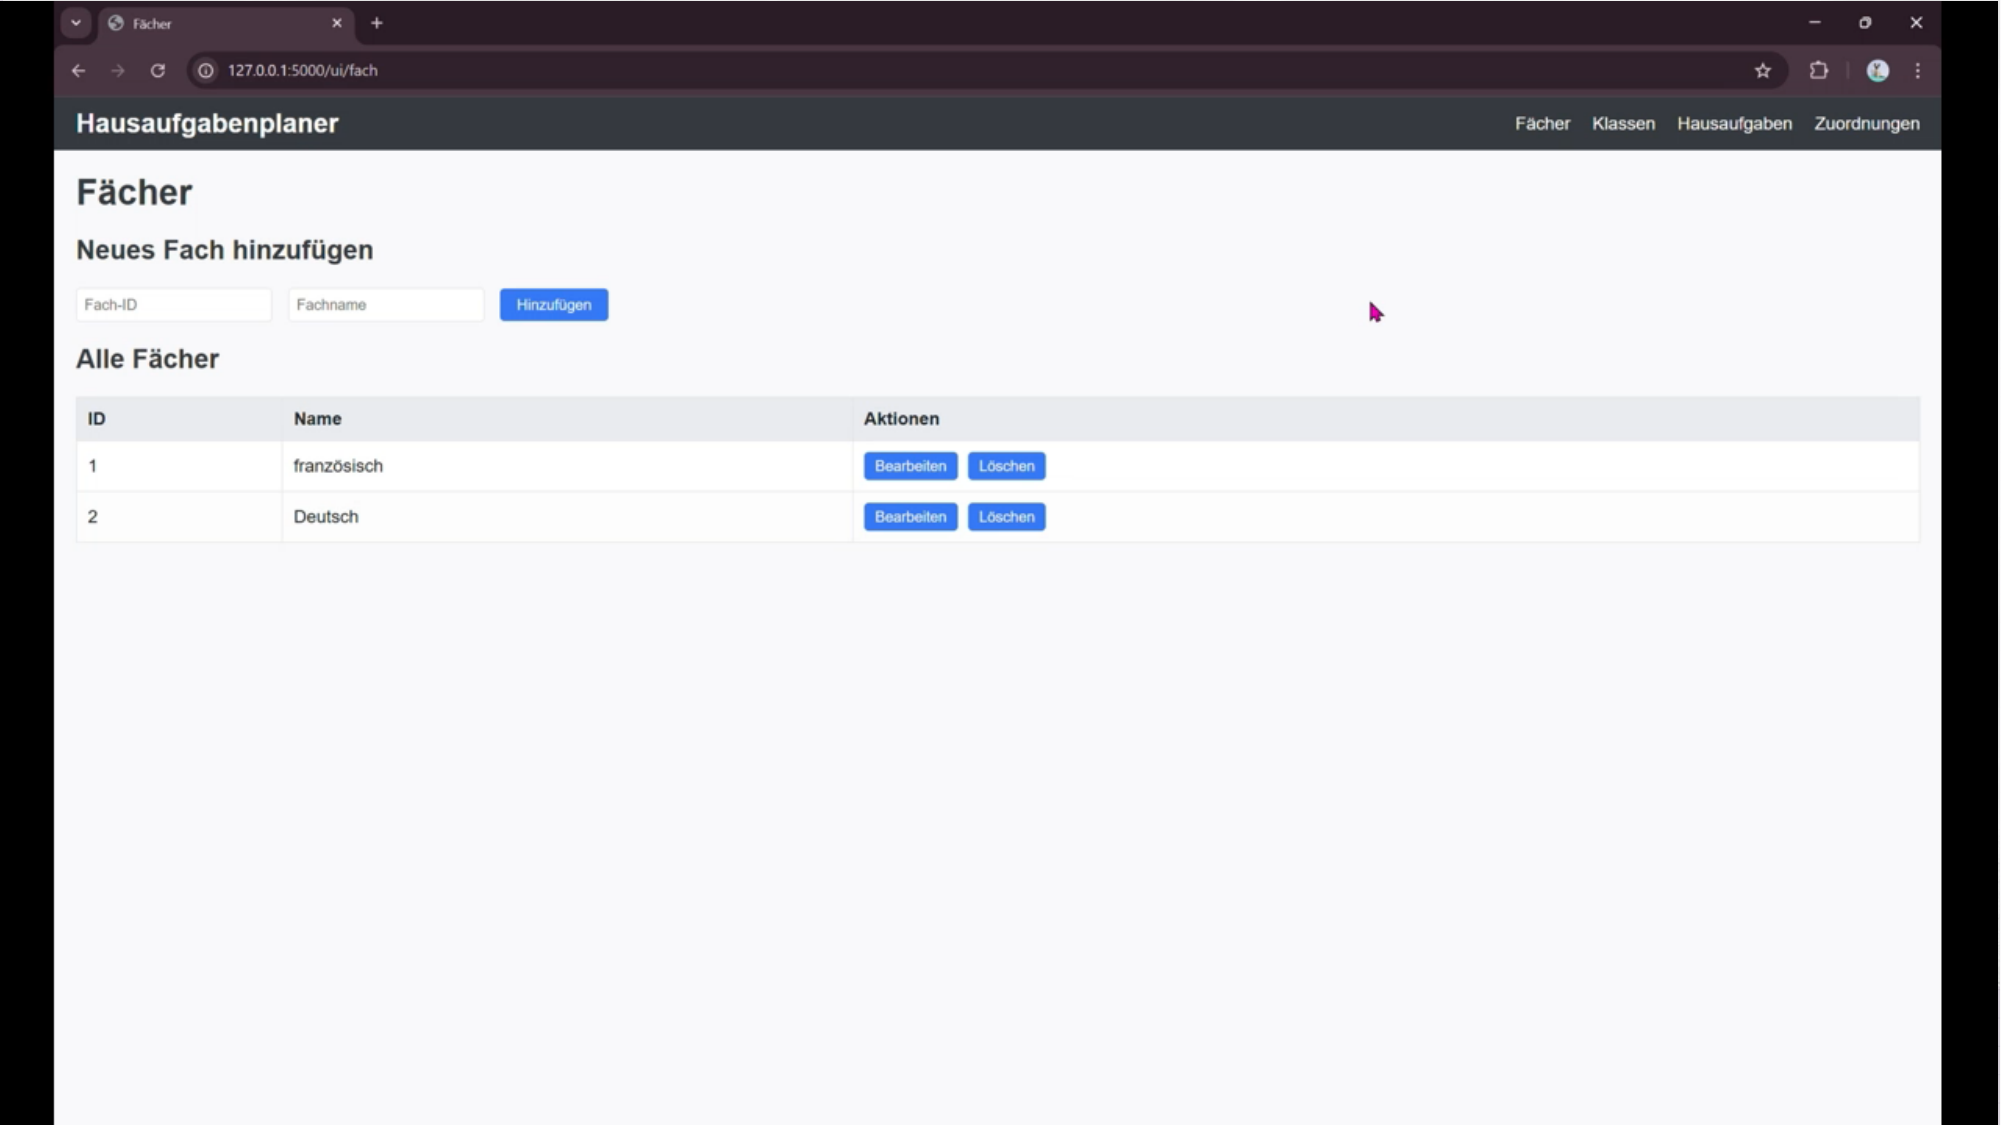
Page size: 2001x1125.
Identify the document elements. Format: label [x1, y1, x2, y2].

text_box [0, 0, 2000, 1125]
